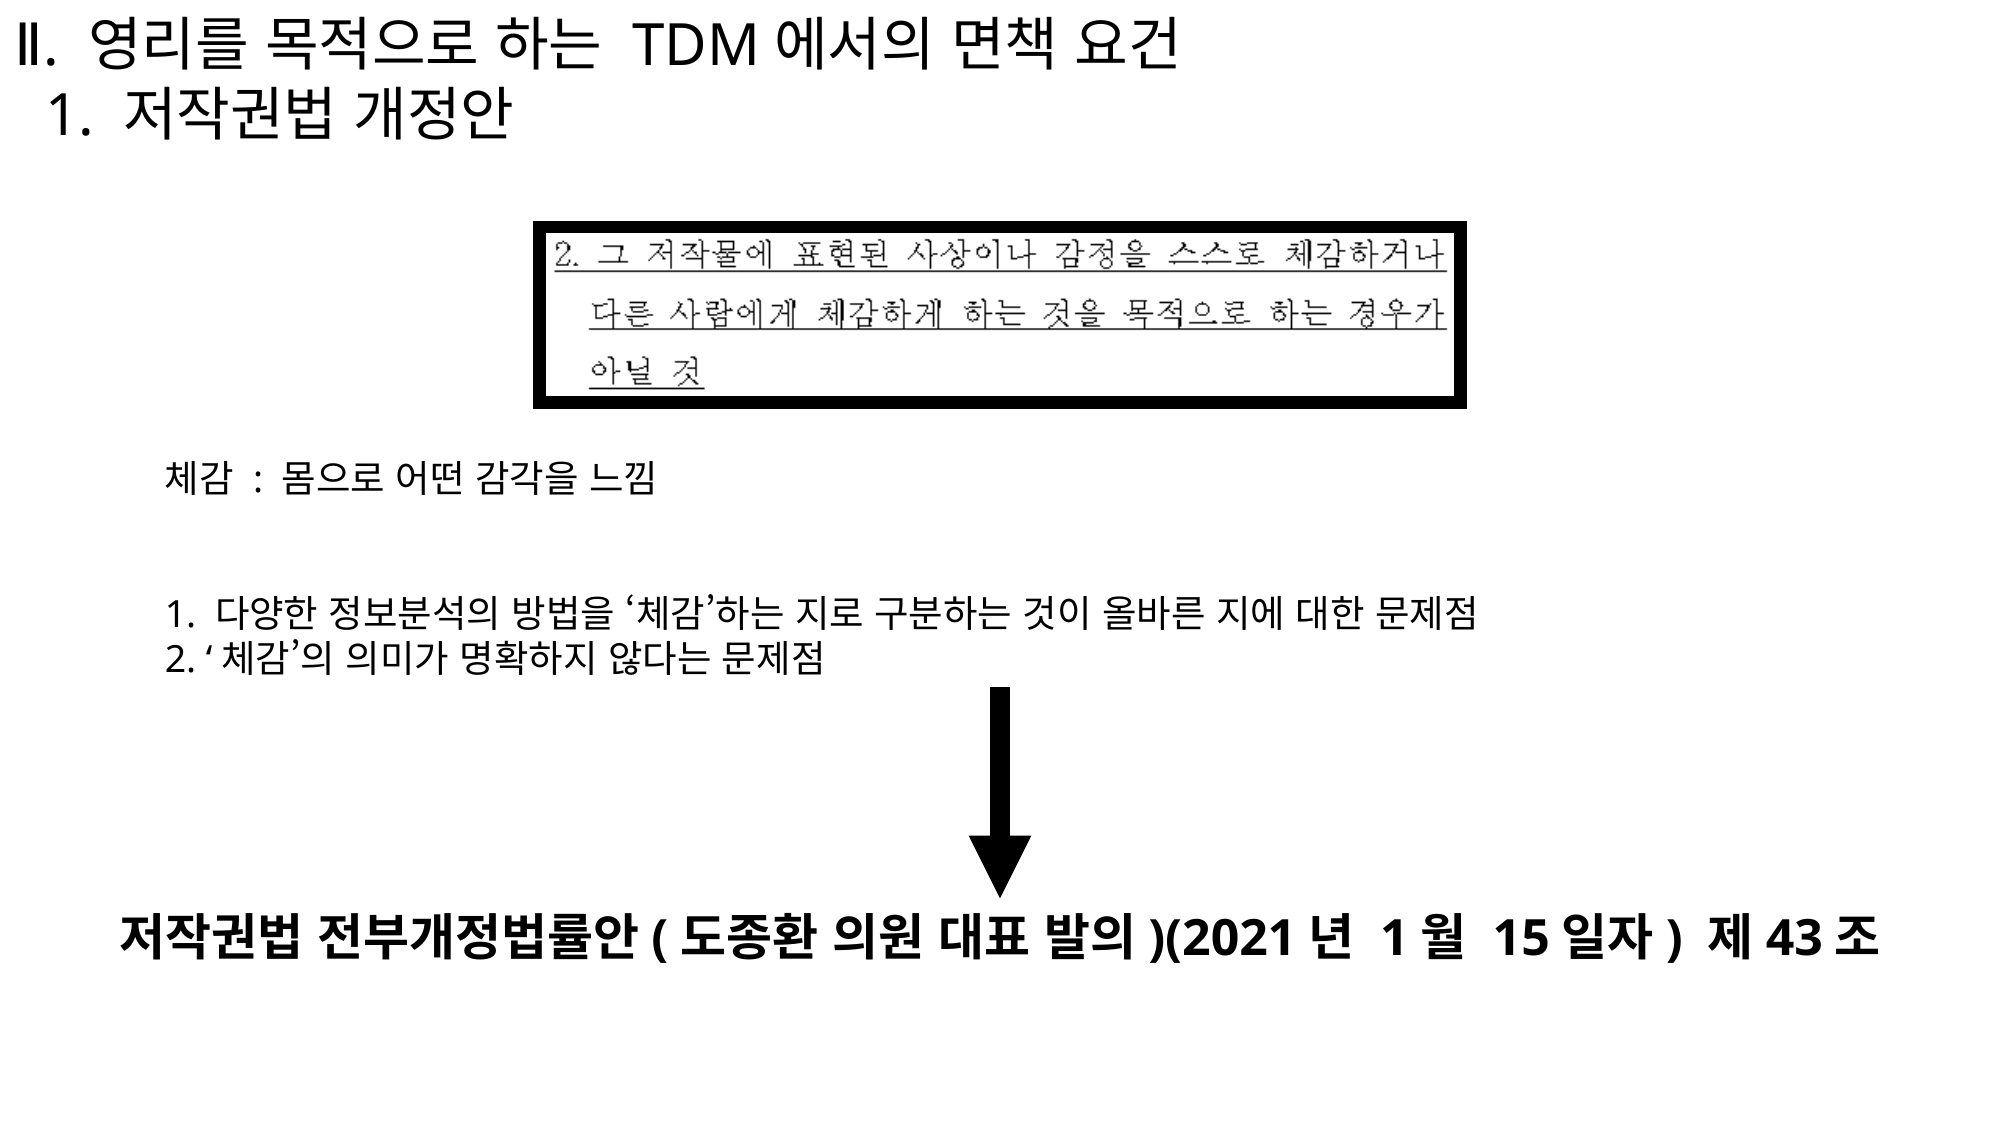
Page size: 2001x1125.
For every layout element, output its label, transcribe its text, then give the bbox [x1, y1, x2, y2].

text_box Ⅱ. 영리를 목적으로 하는 TDM에서의 면책 요건 1. 저작권법 개정안 [0, 0, 2000, 225]
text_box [539, 227, 1461, 403]
text_box 체감 : 몸으로 어떤 감각을 느낌 1. 다양한 정보분석의 방법을 ‘체감’하는 지로 구분하는 것이 올바른 지에 대한 문제점 2. ‘체감’의 의미가 명확하지 않다는 문제점 [0, 402, 2000, 688]
text_box 저작권법 전부개정법률안(도종환 의원 대표 발의)(2021년 1월 15일자) 제43조 [0, 898, 2000, 973]
